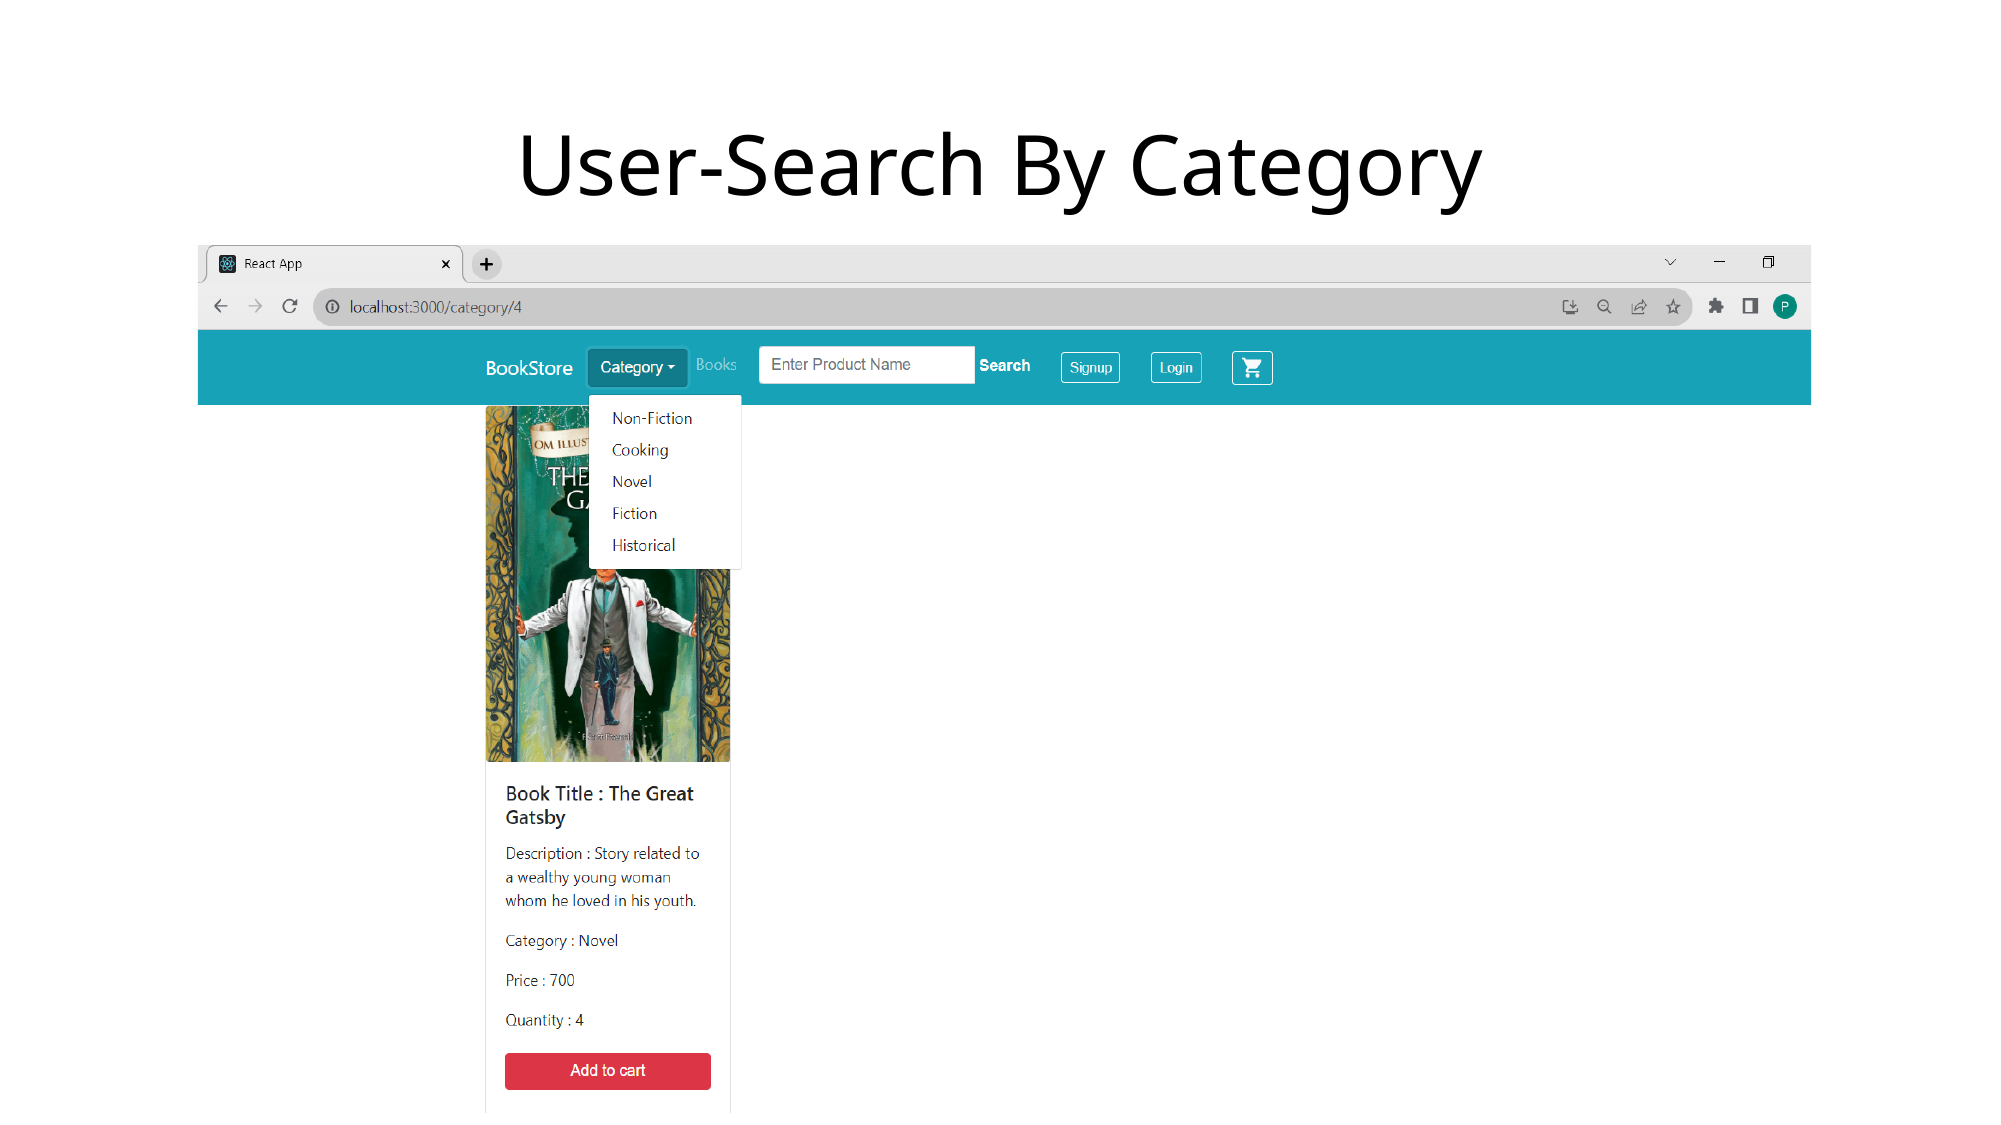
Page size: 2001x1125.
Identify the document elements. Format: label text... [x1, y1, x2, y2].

title User-Search By Category [137, 59, 1863, 278]
picture [197, 245, 1812, 1113]
